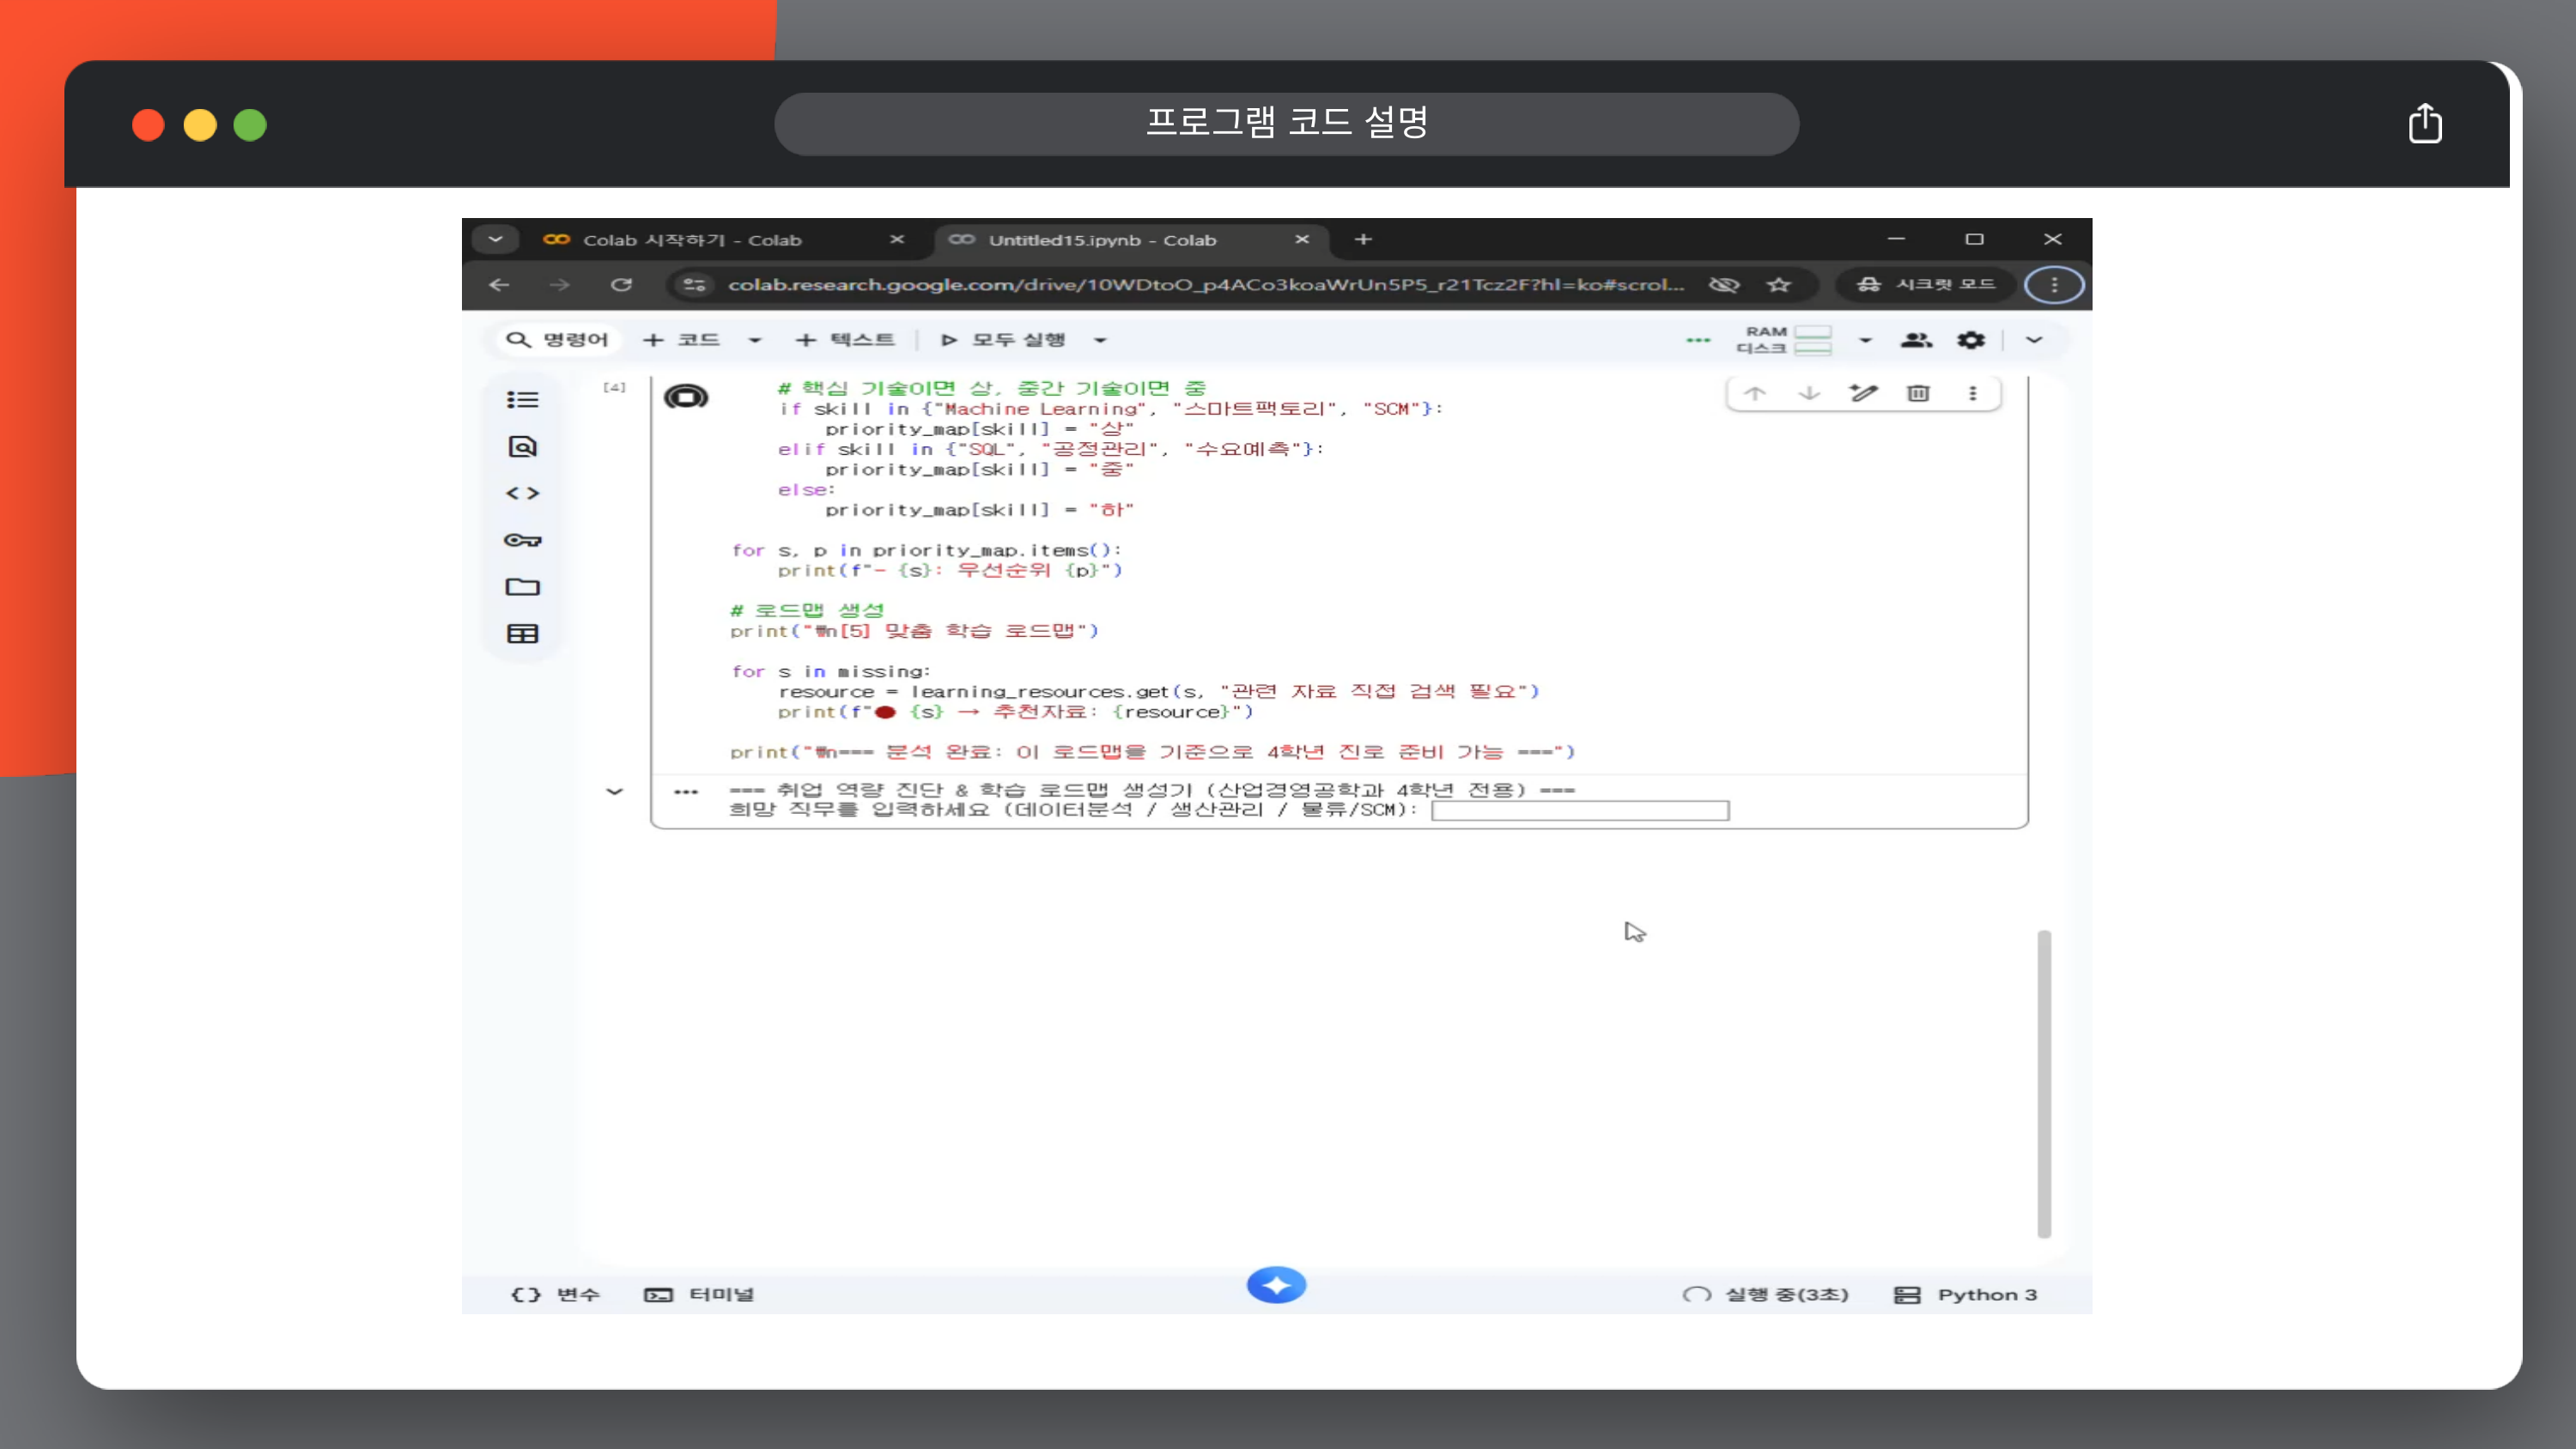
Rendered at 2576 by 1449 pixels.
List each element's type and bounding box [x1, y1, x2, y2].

text_box [461, 217, 2093, 1315]
picture [0, 0, 2523, 1390]
